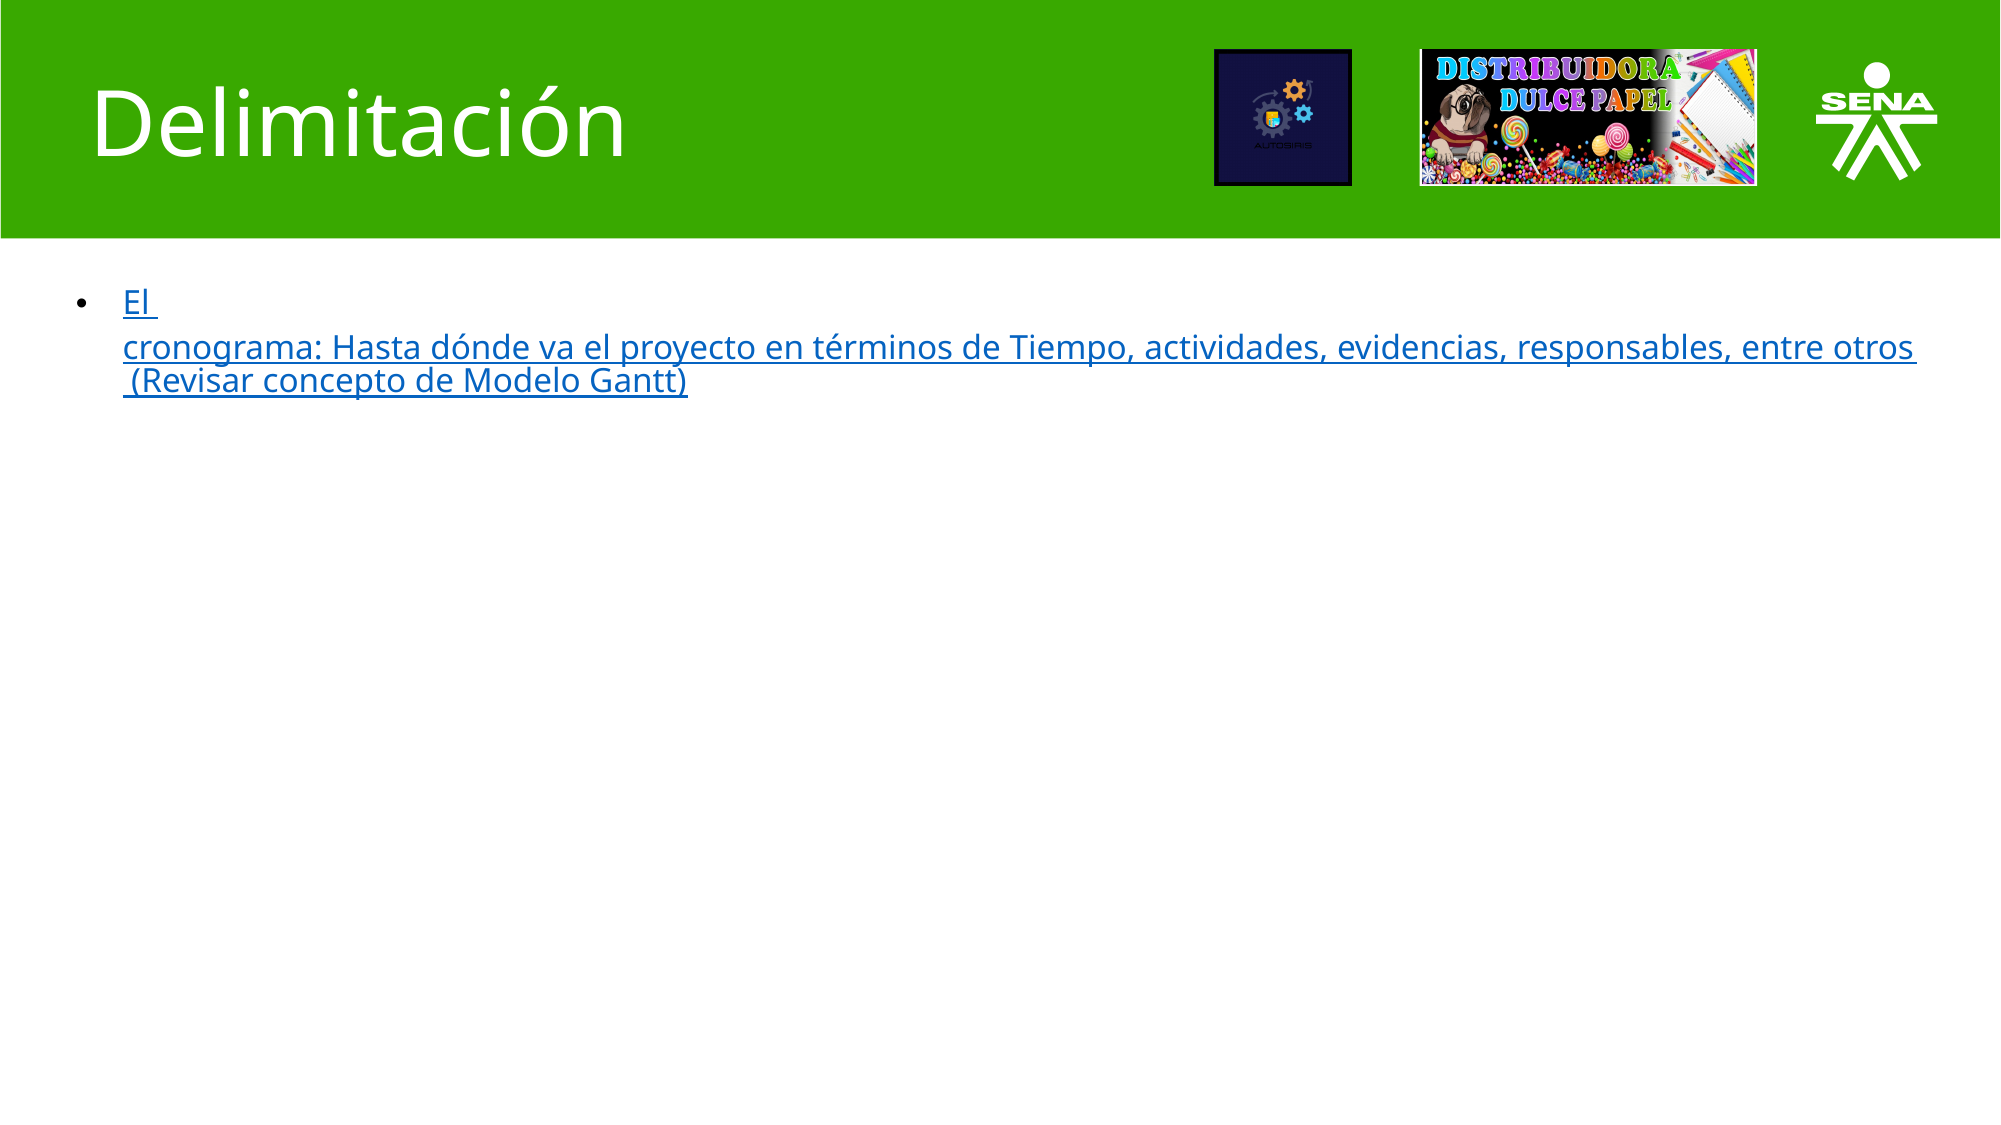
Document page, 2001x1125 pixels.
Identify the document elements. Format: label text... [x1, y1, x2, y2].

text_box El cronograma: Hasta dónde va el proyecto en términos de Tiempo, actividades, evidencias, responsables, entre otros (Revisar concepto de Modelo Gantt) [61, 273, 1939, 459]
title Delimitación [74, 18, 1800, 236]
picture [0, 0, 2001, 1125]
